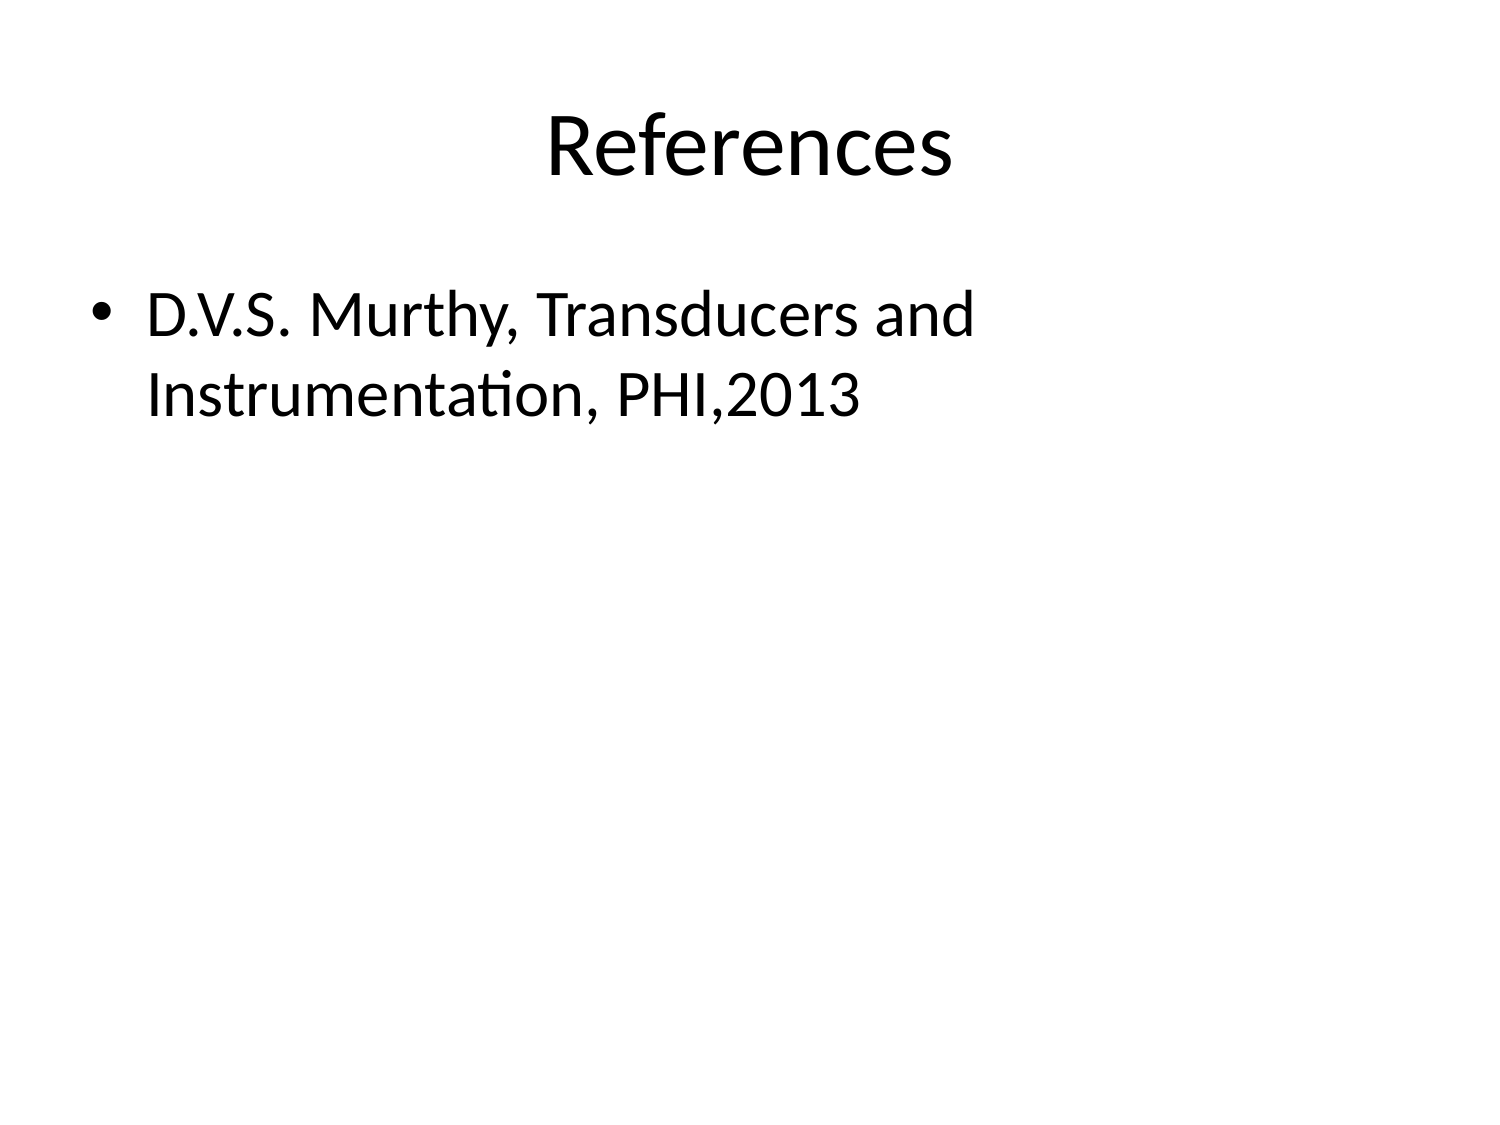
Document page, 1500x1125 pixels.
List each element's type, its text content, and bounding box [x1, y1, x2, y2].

title References [75, 45, 1425, 233]
list D.V.S. Murthy, Transducers and Instrumentation, PHI,2013 [75, 262, 1425, 1005]
